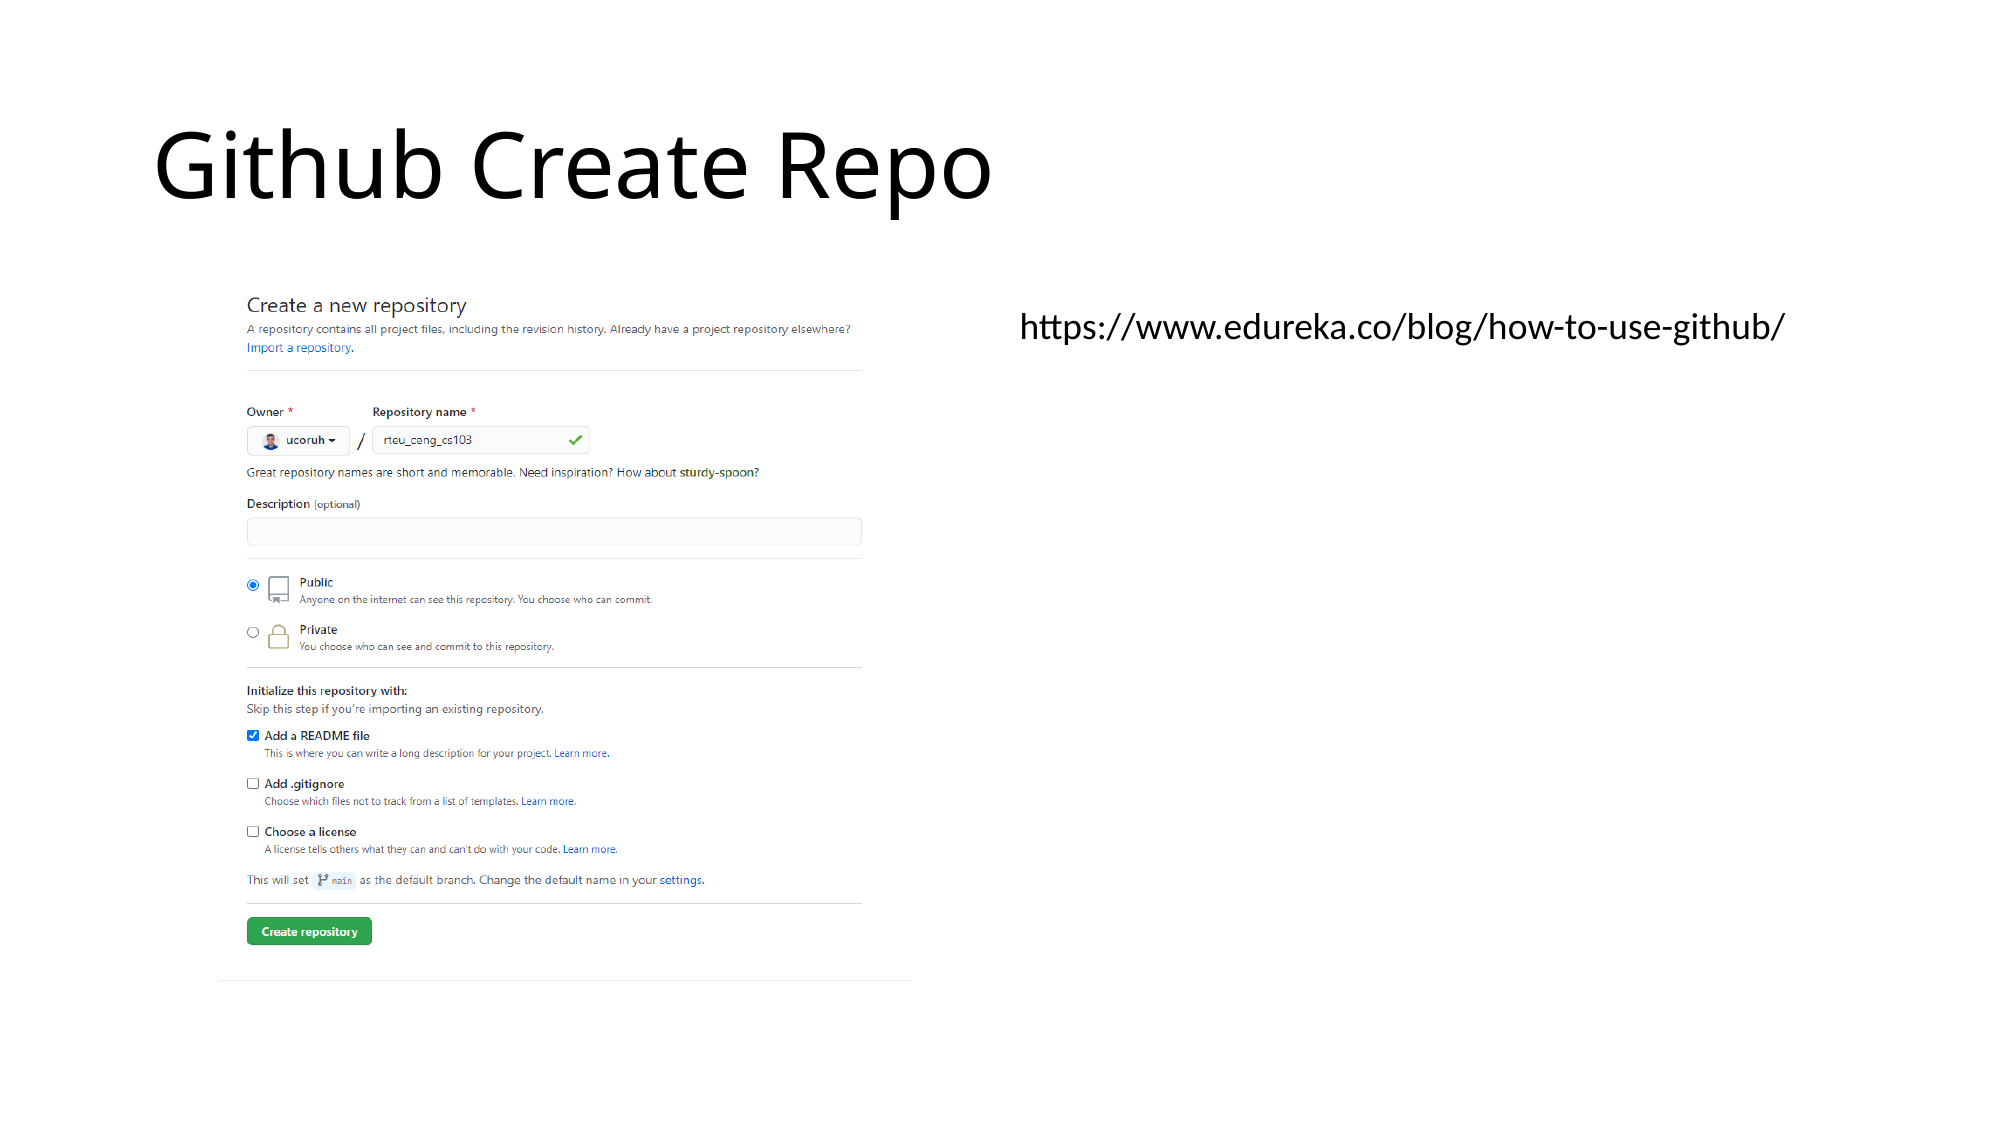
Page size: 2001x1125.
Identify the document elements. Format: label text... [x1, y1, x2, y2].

title Github Create Repo [137, 59, 1863, 278]
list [219, 277, 912, 992]
text_box https://www.edureka.co/blog/how-to-use-github/ [1004, 294, 1802, 355]
